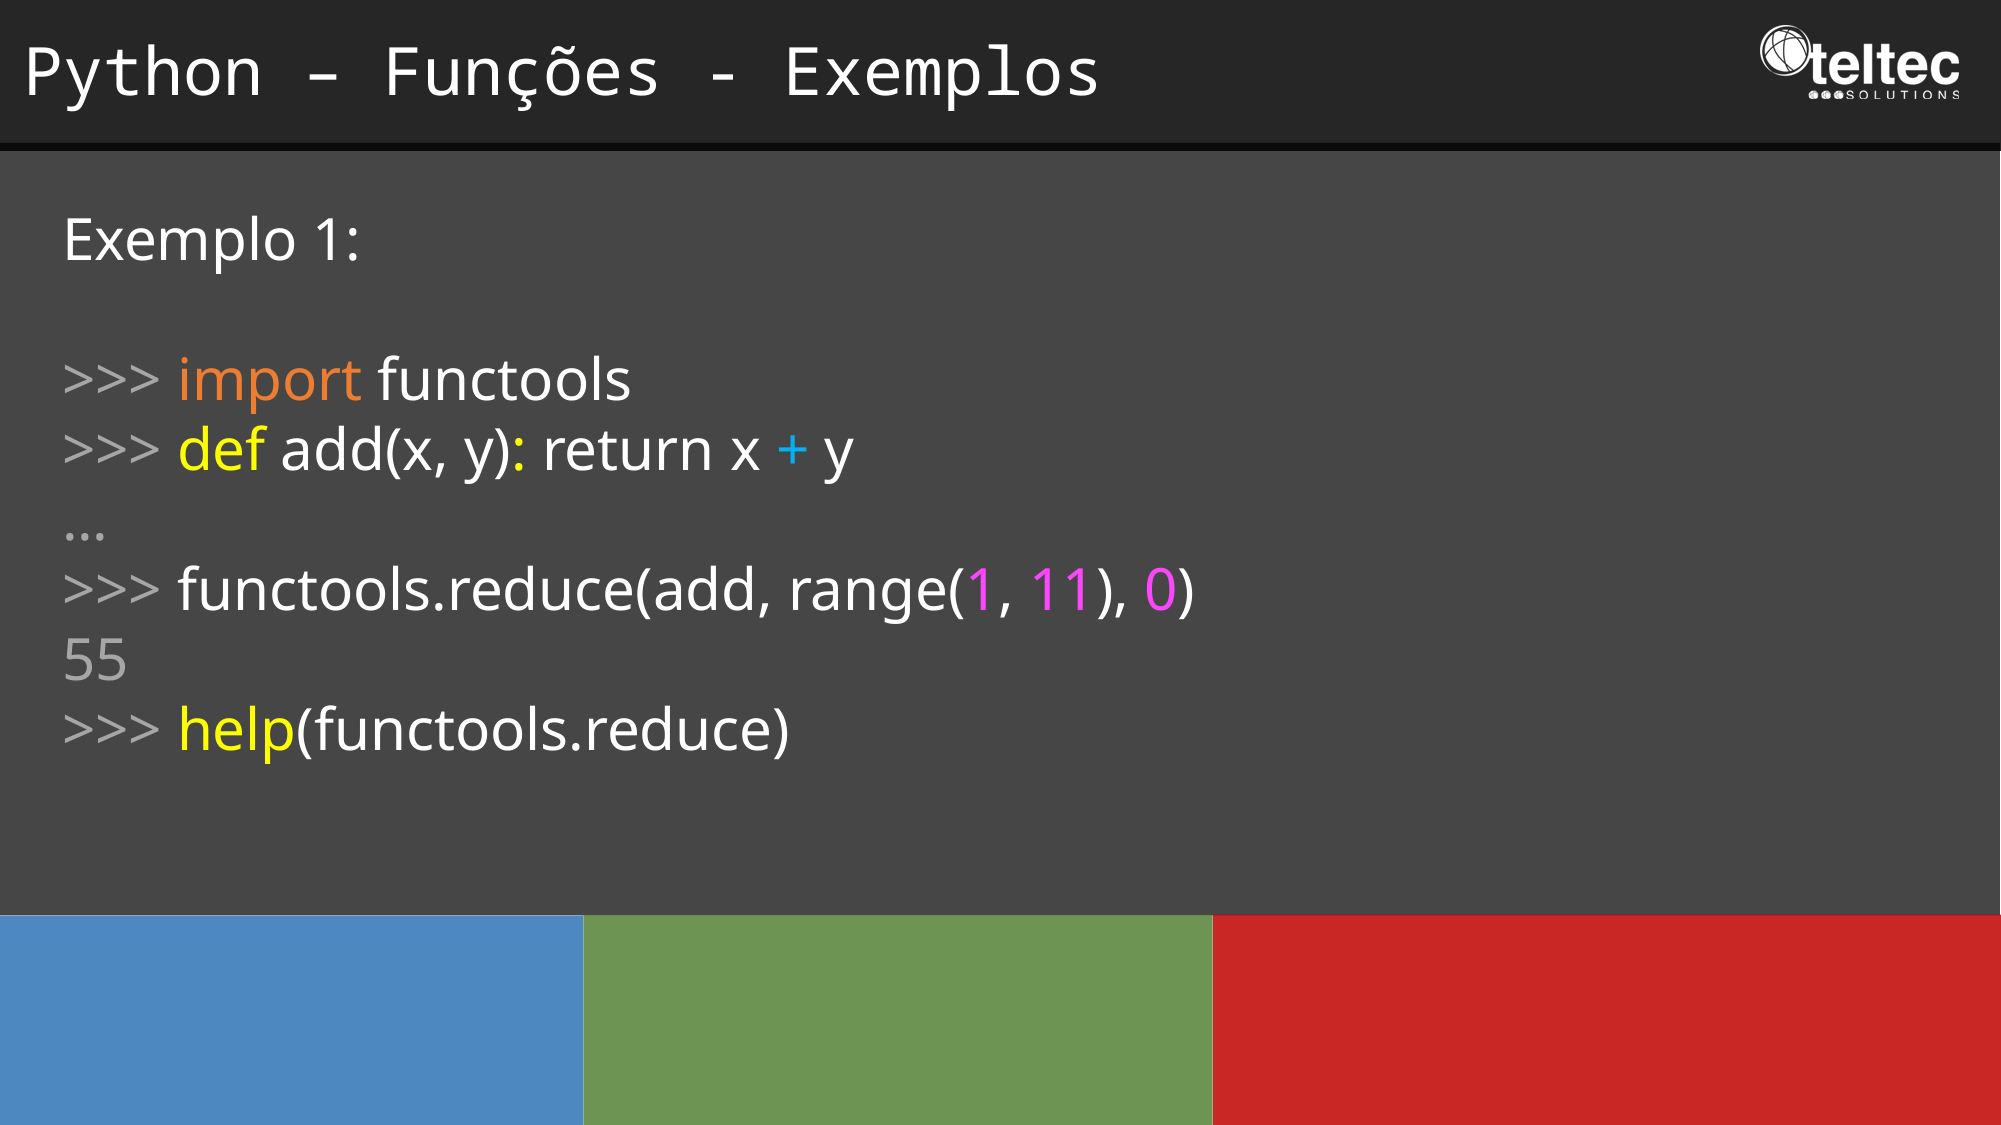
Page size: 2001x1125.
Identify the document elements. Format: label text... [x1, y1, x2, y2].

text_box Exemplo 1: >>> import functools >>> def add(x, y): return x + y ... >>> functools.reduce(add, range(1, 11), 0) 55 >>> help(functools.reduce) [47, 194, 1943, 866]
text_box Python – Funções - Exemplos [8, 20, 1118, 116]
